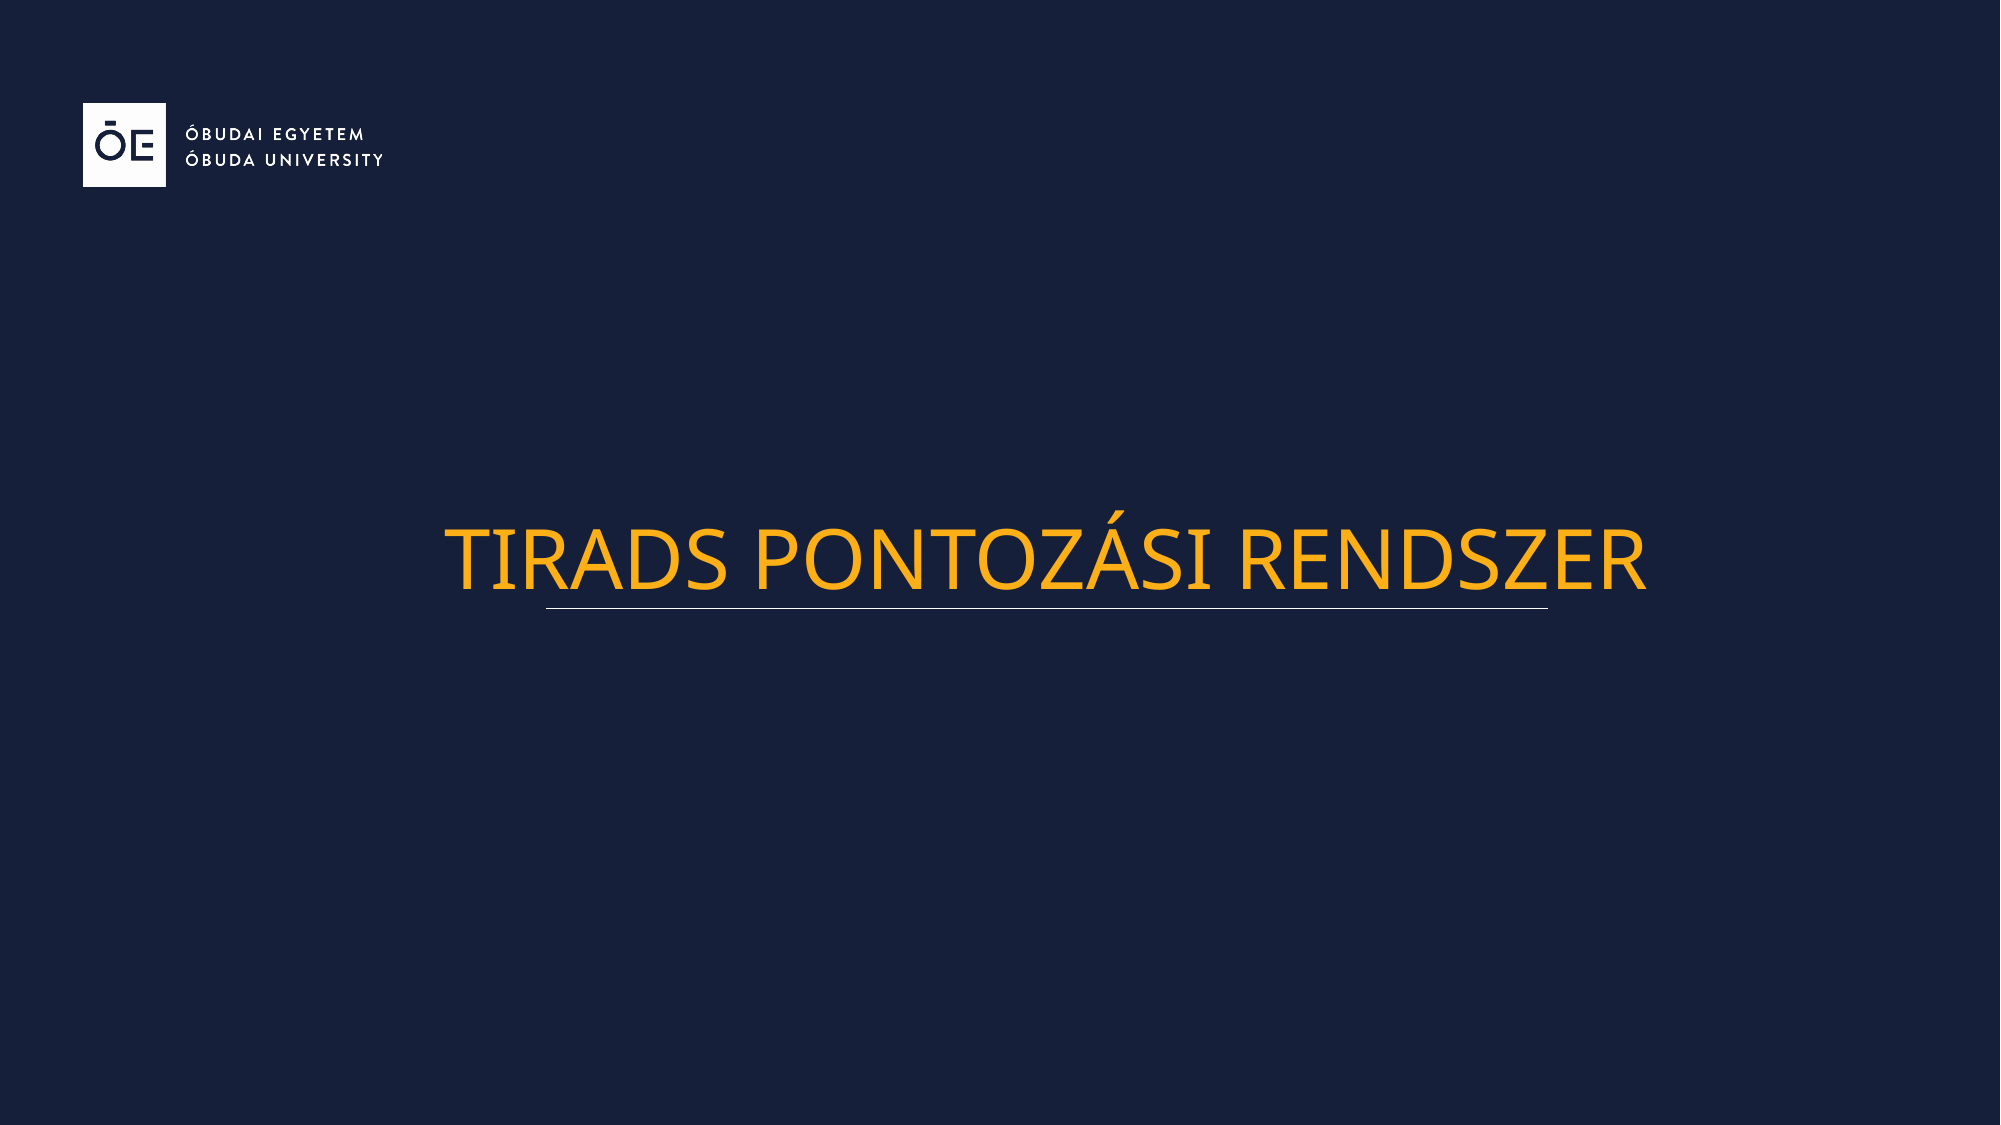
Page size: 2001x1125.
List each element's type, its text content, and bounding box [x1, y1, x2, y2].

title TIRADS PONTOZÁSI RENDSZER [429, 516, 1665, 609]
